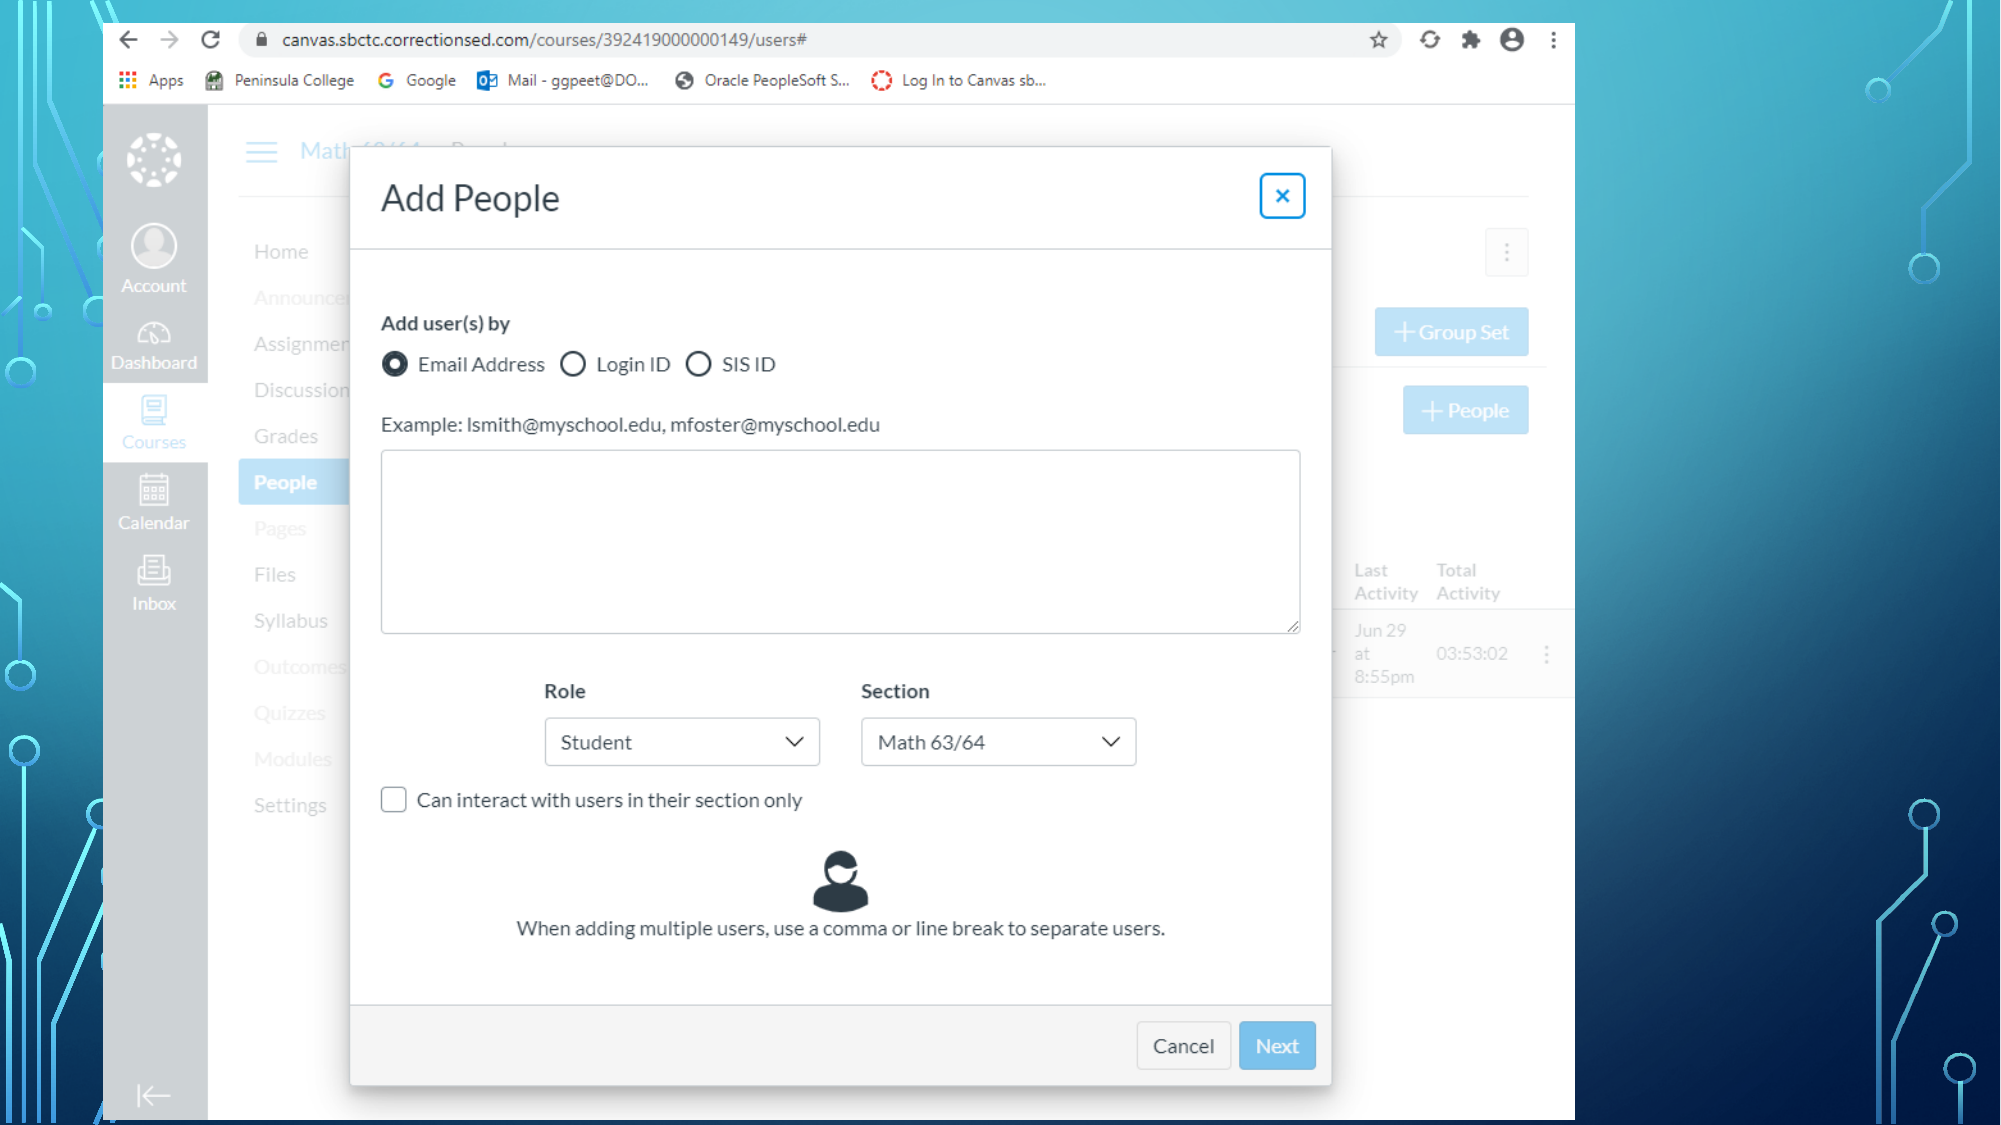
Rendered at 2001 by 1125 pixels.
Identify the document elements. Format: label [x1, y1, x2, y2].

picture [102, 23, 1576, 1121]
